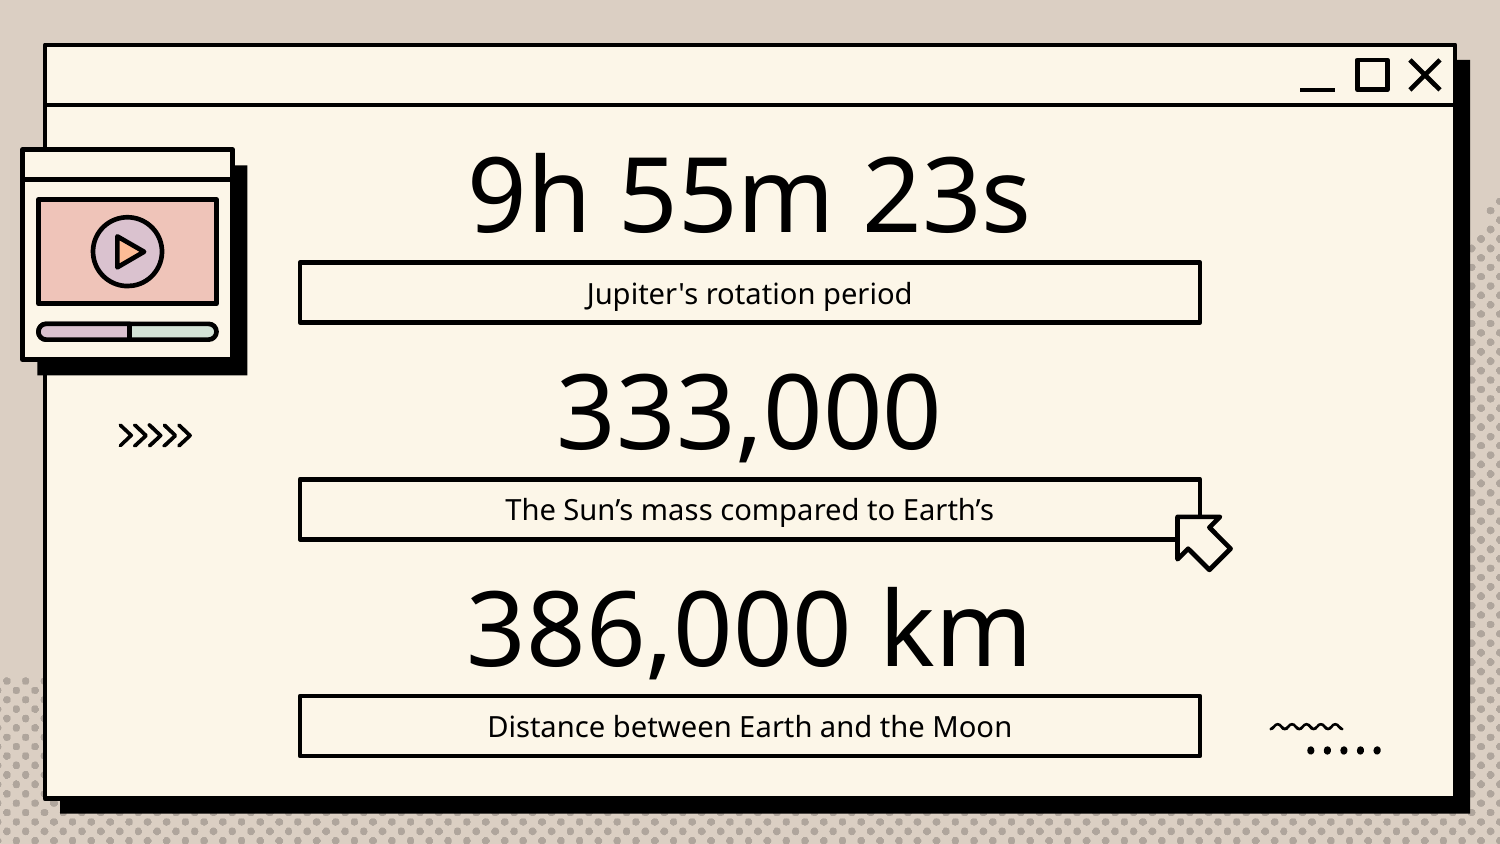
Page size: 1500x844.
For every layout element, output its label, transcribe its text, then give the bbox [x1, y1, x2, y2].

subtitle The Sun’s mass compared to Earth’s [298, 477, 1202, 542]
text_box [22, 149, 248, 376]
text_box [1373, 746, 1381, 755]
text_box [1177, 516, 1231, 570]
subtitle Jupiter's rotation period [298, 260, 1202, 325]
text_box [133, 423, 148, 448]
text_box [147, 423, 163, 448]
text_box [162, 423, 177, 448]
title 386,000 km [300, 553, 1200, 694]
text_box [1307, 746, 1315, 755]
text_box [1340, 746, 1348, 755]
subtitle Distance between Earth and the Moon [298, 694, 1202, 758]
text_box [177, 423, 192, 448]
text_box [118, 423, 134, 447]
text_box [1323, 746, 1331, 755]
text_box [1356, 746, 1364, 755]
title 9h 55m 23s [300, 120, 1200, 260]
title 333,000 [300, 336, 1200, 477]
text_box [1269, 722, 1344, 731]
